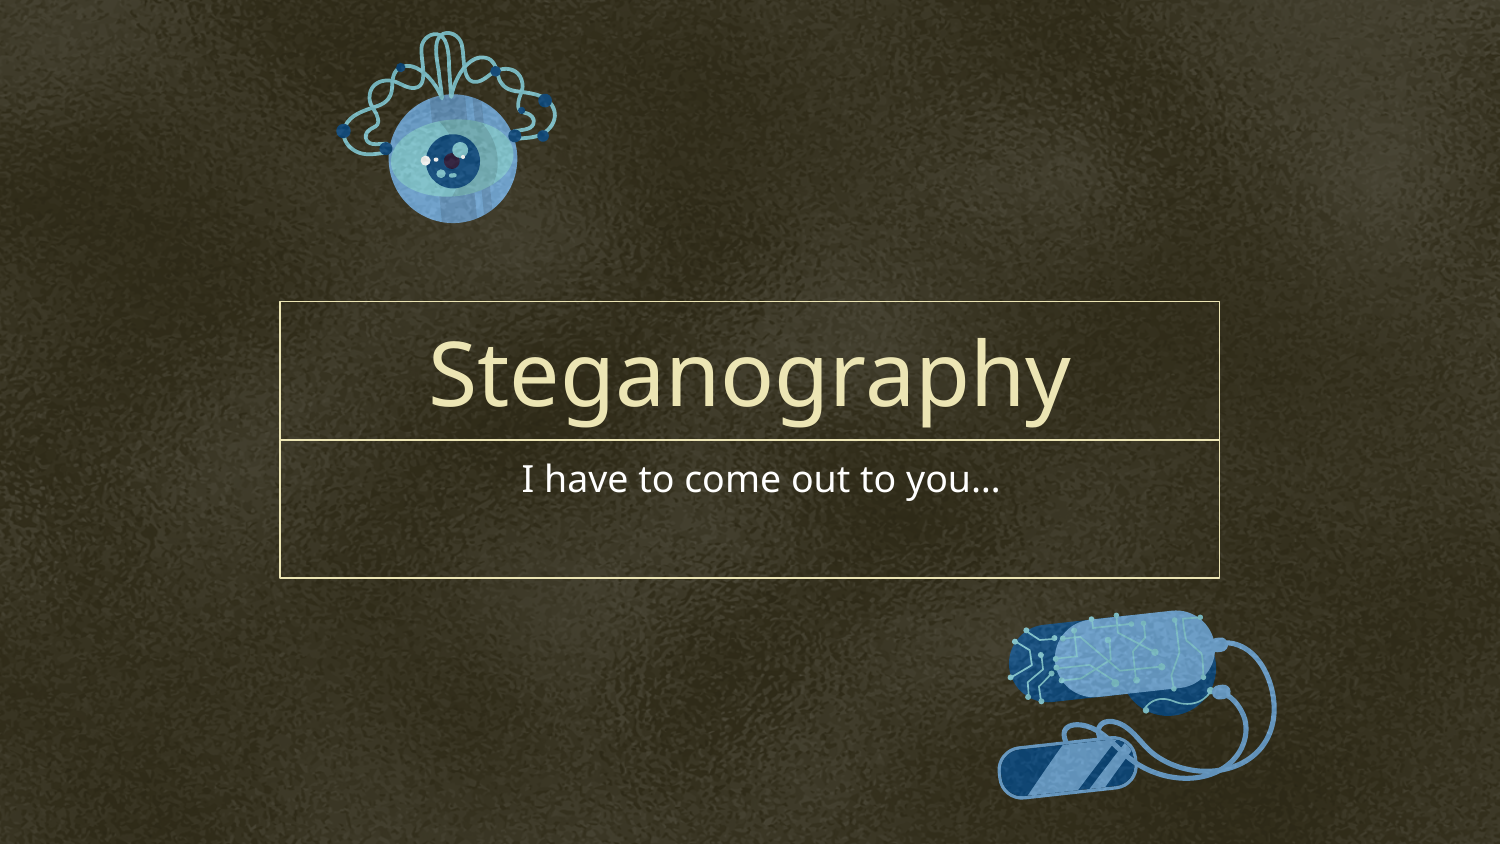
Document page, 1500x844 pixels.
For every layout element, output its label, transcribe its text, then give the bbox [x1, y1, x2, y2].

title Steganography [279, 301, 1220, 439]
subtitle I have to come out to you… [279, 439, 1220, 579]
